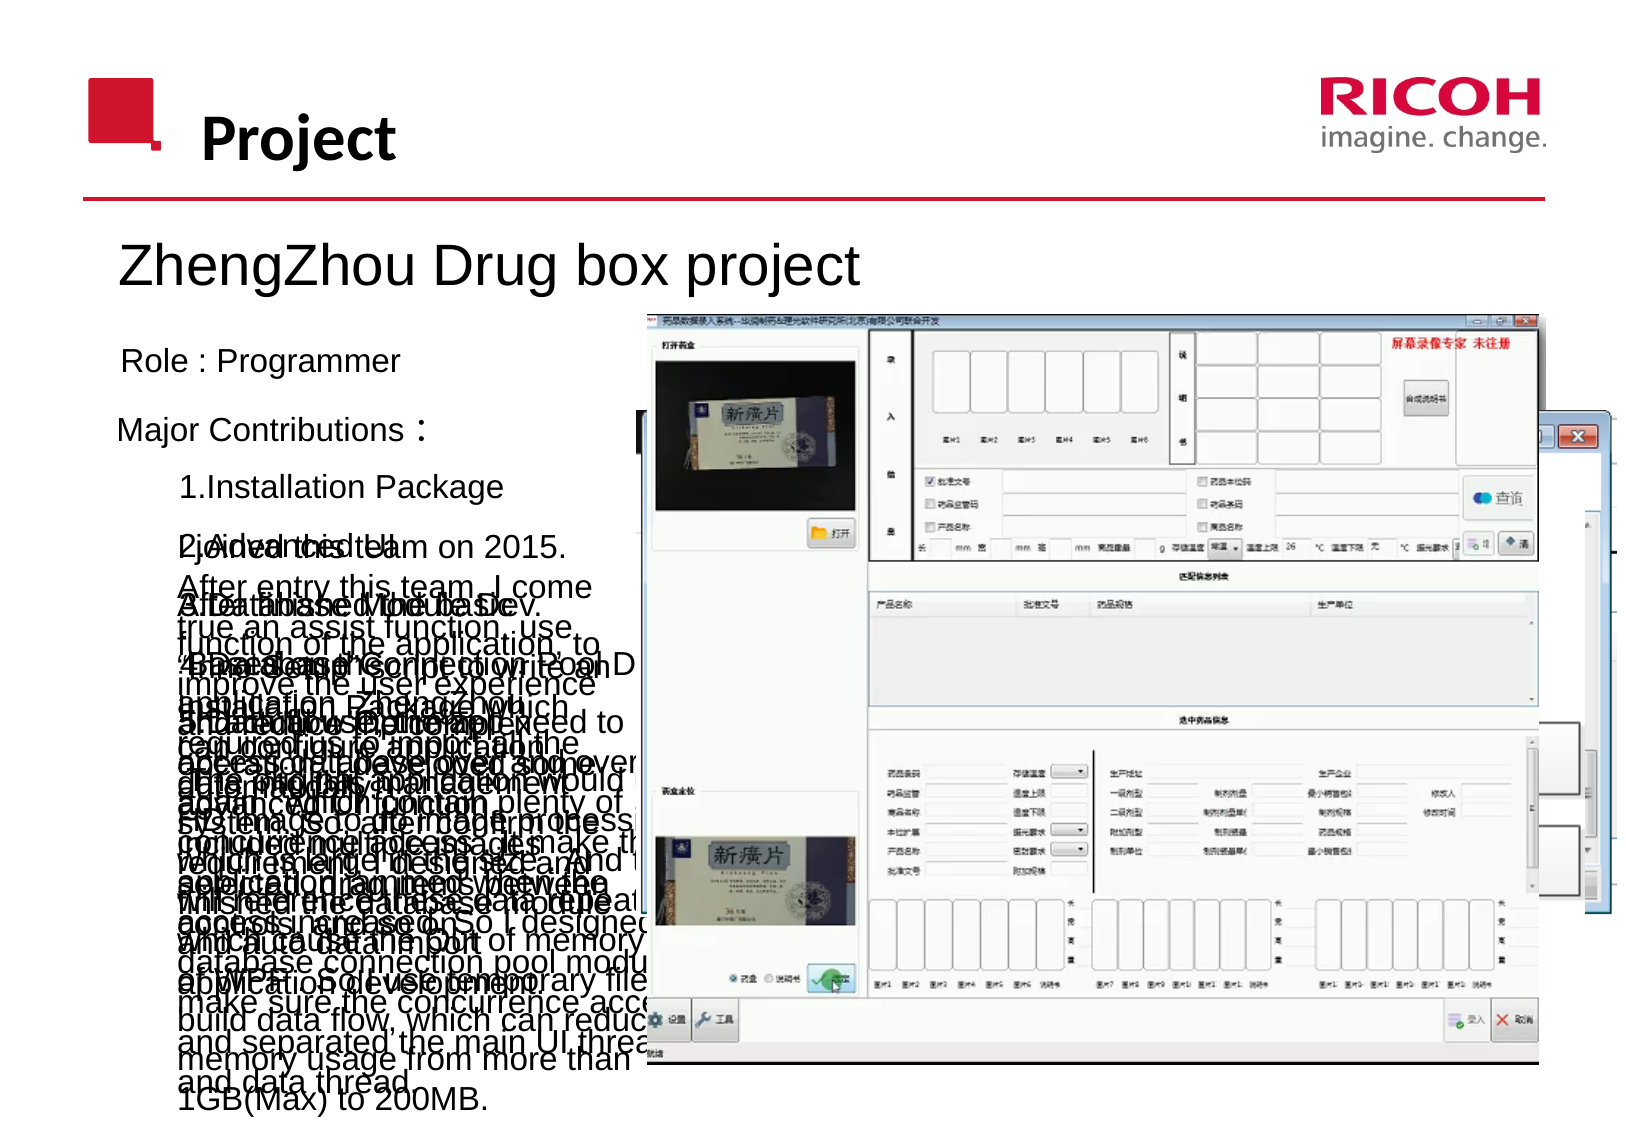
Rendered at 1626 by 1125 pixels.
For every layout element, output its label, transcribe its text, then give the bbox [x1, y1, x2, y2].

text_box Major Contributions： [101, 400, 462, 456]
text_box The original application would use HD image to do image processing which is large in the size . And the UI will reference these data repeatedly which cause the Out of memory Error of WPF . So I use temporary file to build data flow, which can reduce the memory usage from more than 1GB(Max) to 200MB. [162, 750, 754, 1125]
text_box Role : Programmer [105, 331, 417, 387]
picture [635, 409, 646, 918]
text_box After finished the basic function of the application, to improve the user experience and reduce the complex operation, I developed some advanced UI function, included multiple images selected, drag items between controls, and so on. [162, 575, 630, 634]
picture [1540, 317, 1617, 1014]
picture [1321, 77, 1546, 153]
text_box I joined this team on 2015. After entry this team, I come true an assist function, use “Inno Setup” script to write an Installation Package which can configure application automatically. [162, 518, 630, 575]
text_box 2.Advanced UI [163, 516, 412, 572]
text_box 4.Database Connection Pool Dev. [164, 634, 630, 689]
text_box Based on the application ,ZhengZhou required us to import all the data into this management system. So, after confirm the requirement, I designed and finished the database module and auto data import application development. [162, 634, 630, 693]
text_box ZhengZhou Drug box project [103, 219, 1127, 305]
text_box In actual use, the app need to access database over and over again , which contain plenty of concurrence access . It make the application jammed when the access increased. So I designed a database connection pool module to make sure the concurrence access and separated the main UI thread and data thread. [162, 693, 630, 750]
text_box 1.Installation Package [163, 457, 520, 513]
title Project [186, 86, 1195, 192]
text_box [646, 313, 1540, 1066]
